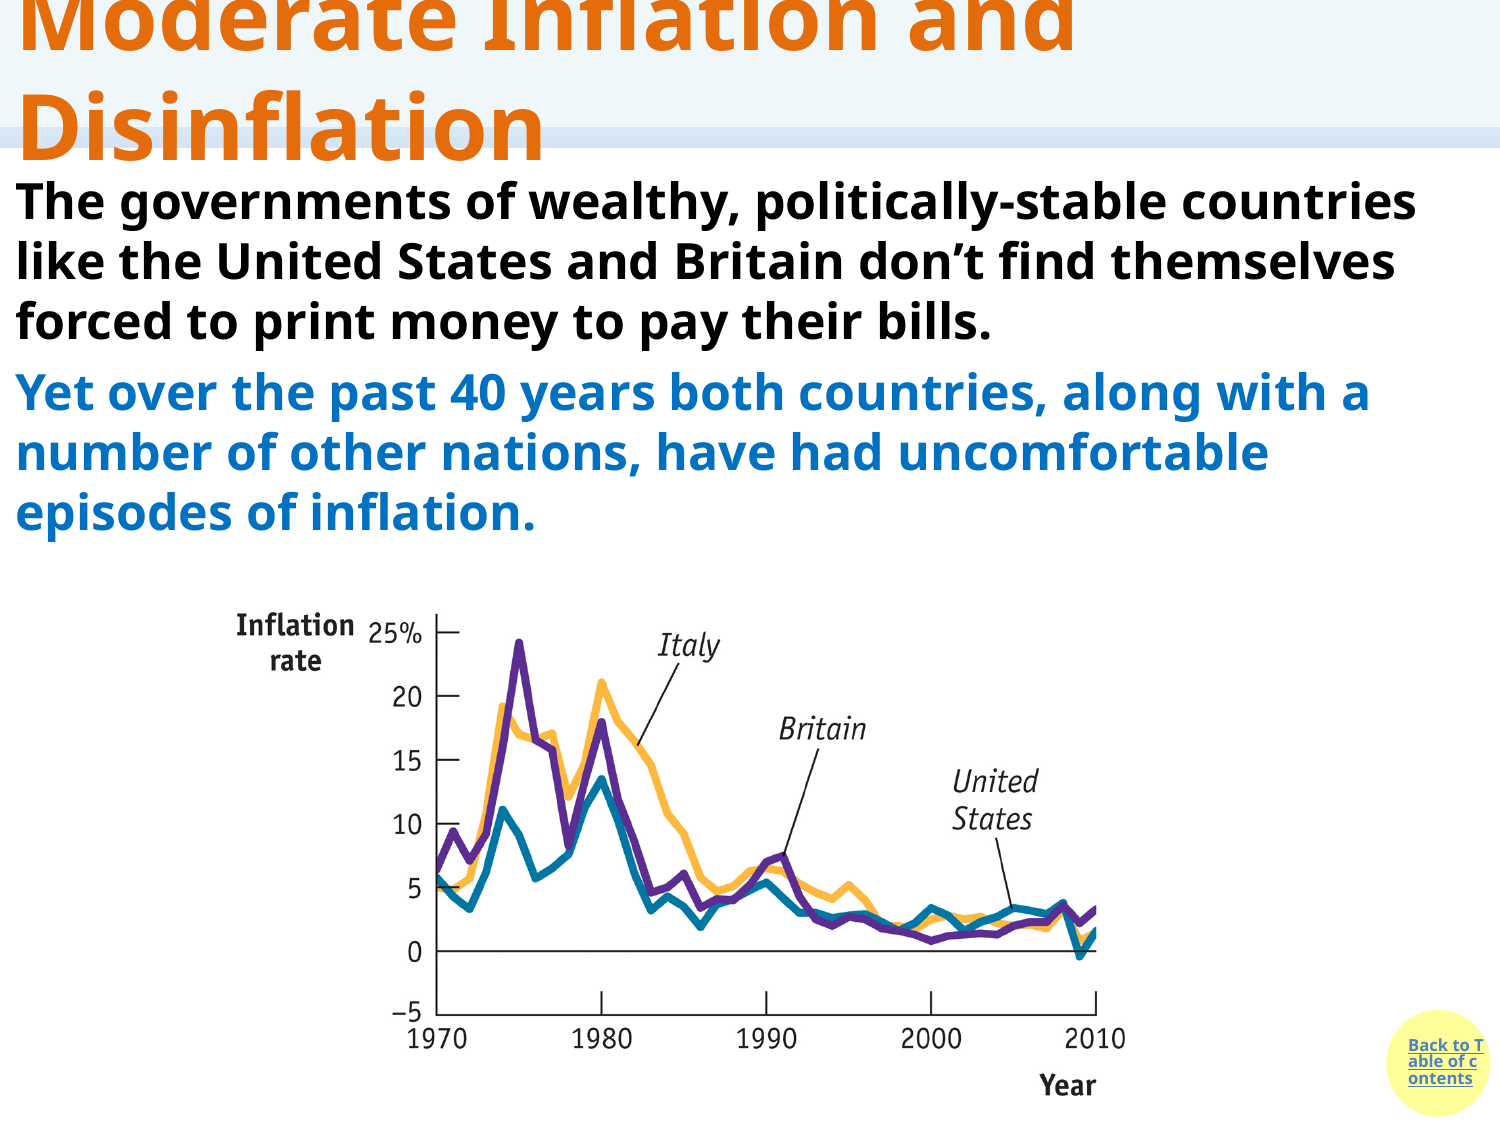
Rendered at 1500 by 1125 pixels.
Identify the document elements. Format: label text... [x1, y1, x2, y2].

picture [237, 612, 1126, 1096]
title Moderate Inflation and Disinflation [0, 0, 1500, 138]
list The governments of wealthy, politically-stable countries like the United States and Britain don’t find themselves forced to print money to pay their bills. Yet over the past 40 years both countries, along with a number of other nations, have had uncomfortable episodes of inflation. [0, 162, 1488, 800]
